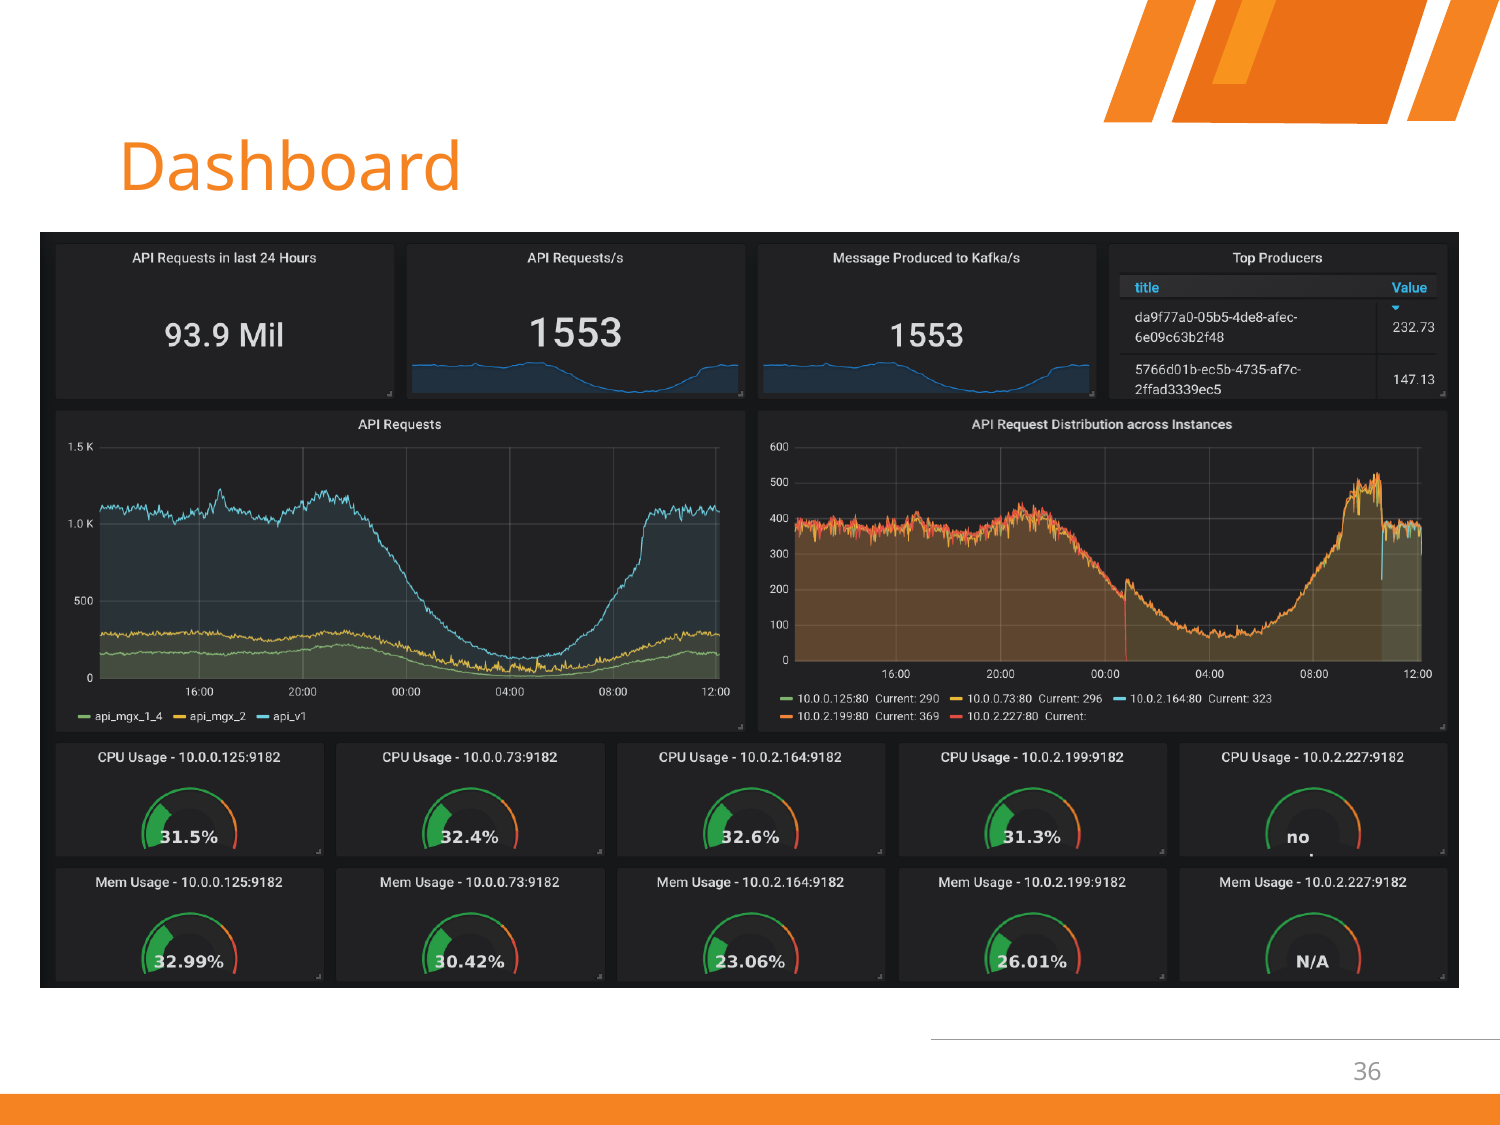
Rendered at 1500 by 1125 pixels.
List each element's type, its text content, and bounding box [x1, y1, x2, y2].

title Dashboard [103, 59, 1397, 232]
picture [40, 232, 1459, 989]
slide_number 36 [1059, 1042, 1397, 1103]
